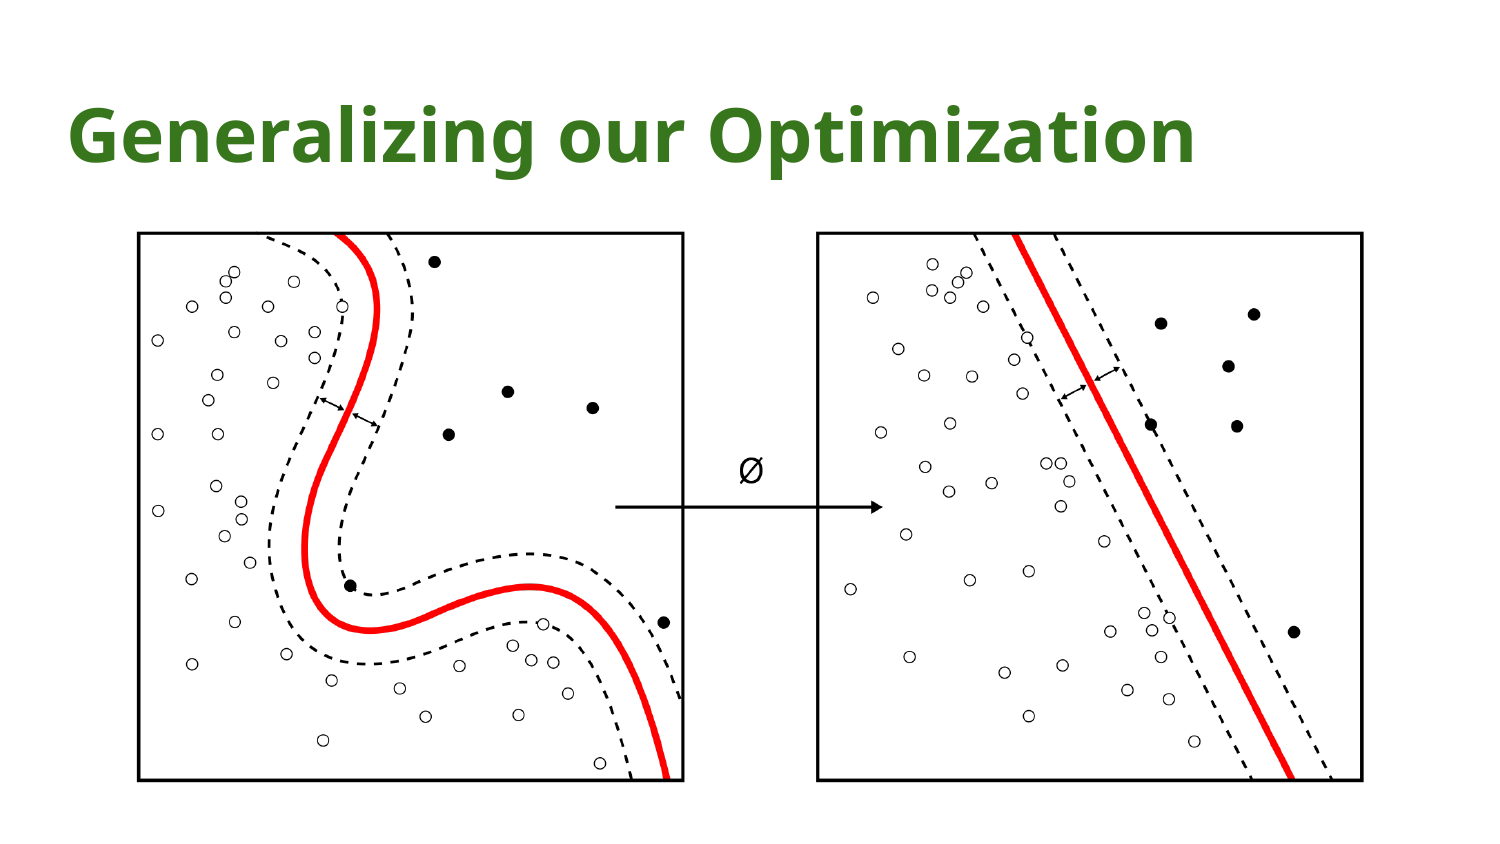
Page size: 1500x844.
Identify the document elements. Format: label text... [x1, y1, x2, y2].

picture [130, 224, 1370, 788]
title Generalizing our Optimization [51, 72, 1449, 167]
